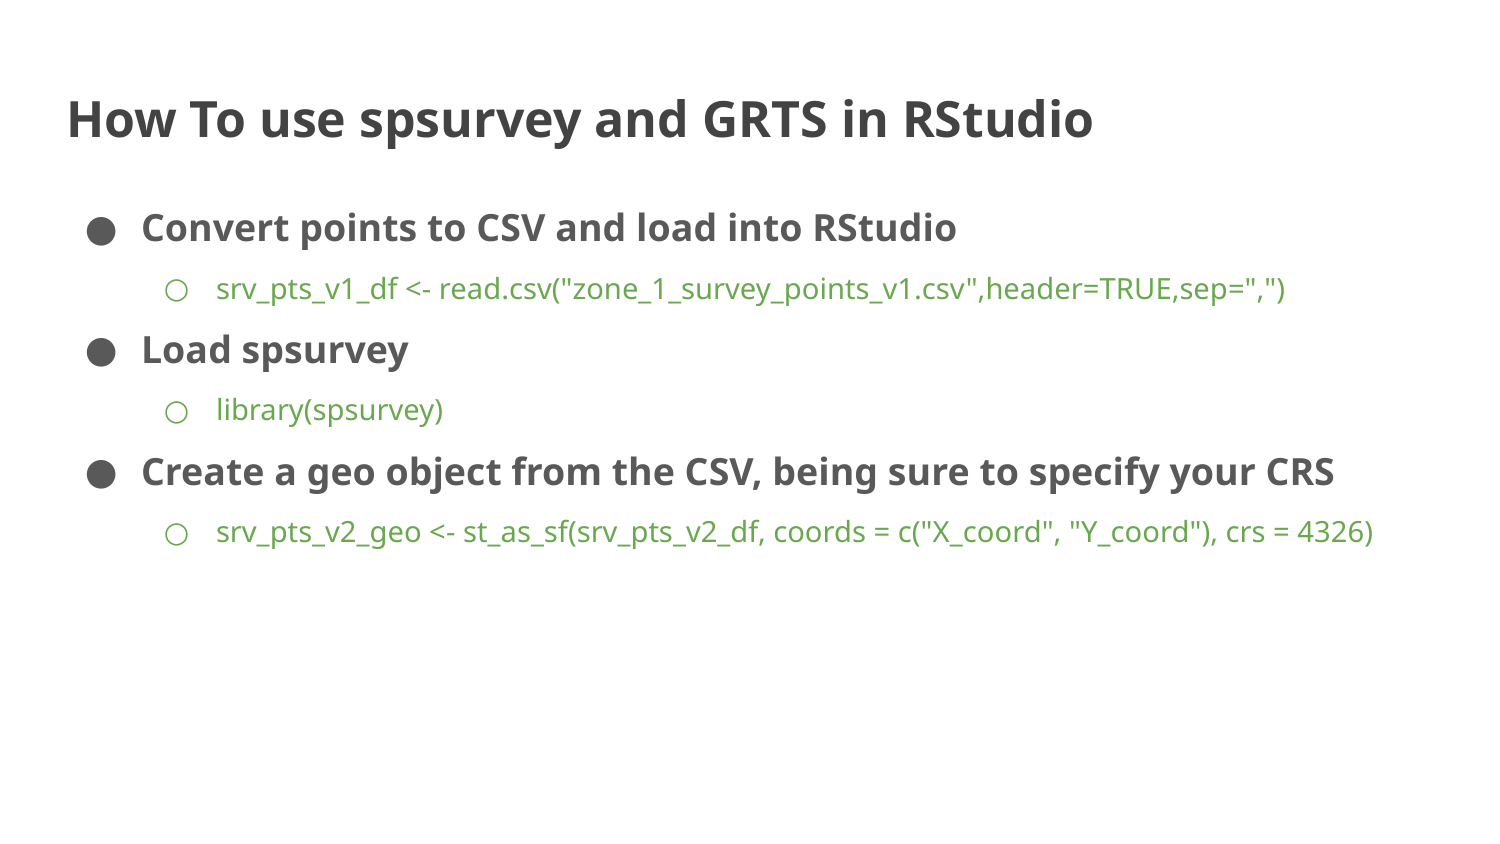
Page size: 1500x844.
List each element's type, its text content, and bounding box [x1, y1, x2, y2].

list Convert points to CSV and load into RStudio srv_pts_v1_df <- read.csv("zone_1_survey_points_v1.csv",header=TRUE,sep=",") Load spsurvey library(spsurvey) Create a geo object from the CSV, being sure to specify your CRS srv_pts_v2_geo <- st_as_sf(srv_pts_v2_df, coords = c("X_coord", "Y_coord"), crs = 4326) [51, 189, 1449, 844]
title How To use spsurvey and GRTS in RStudio [51, 72, 1449, 167]
